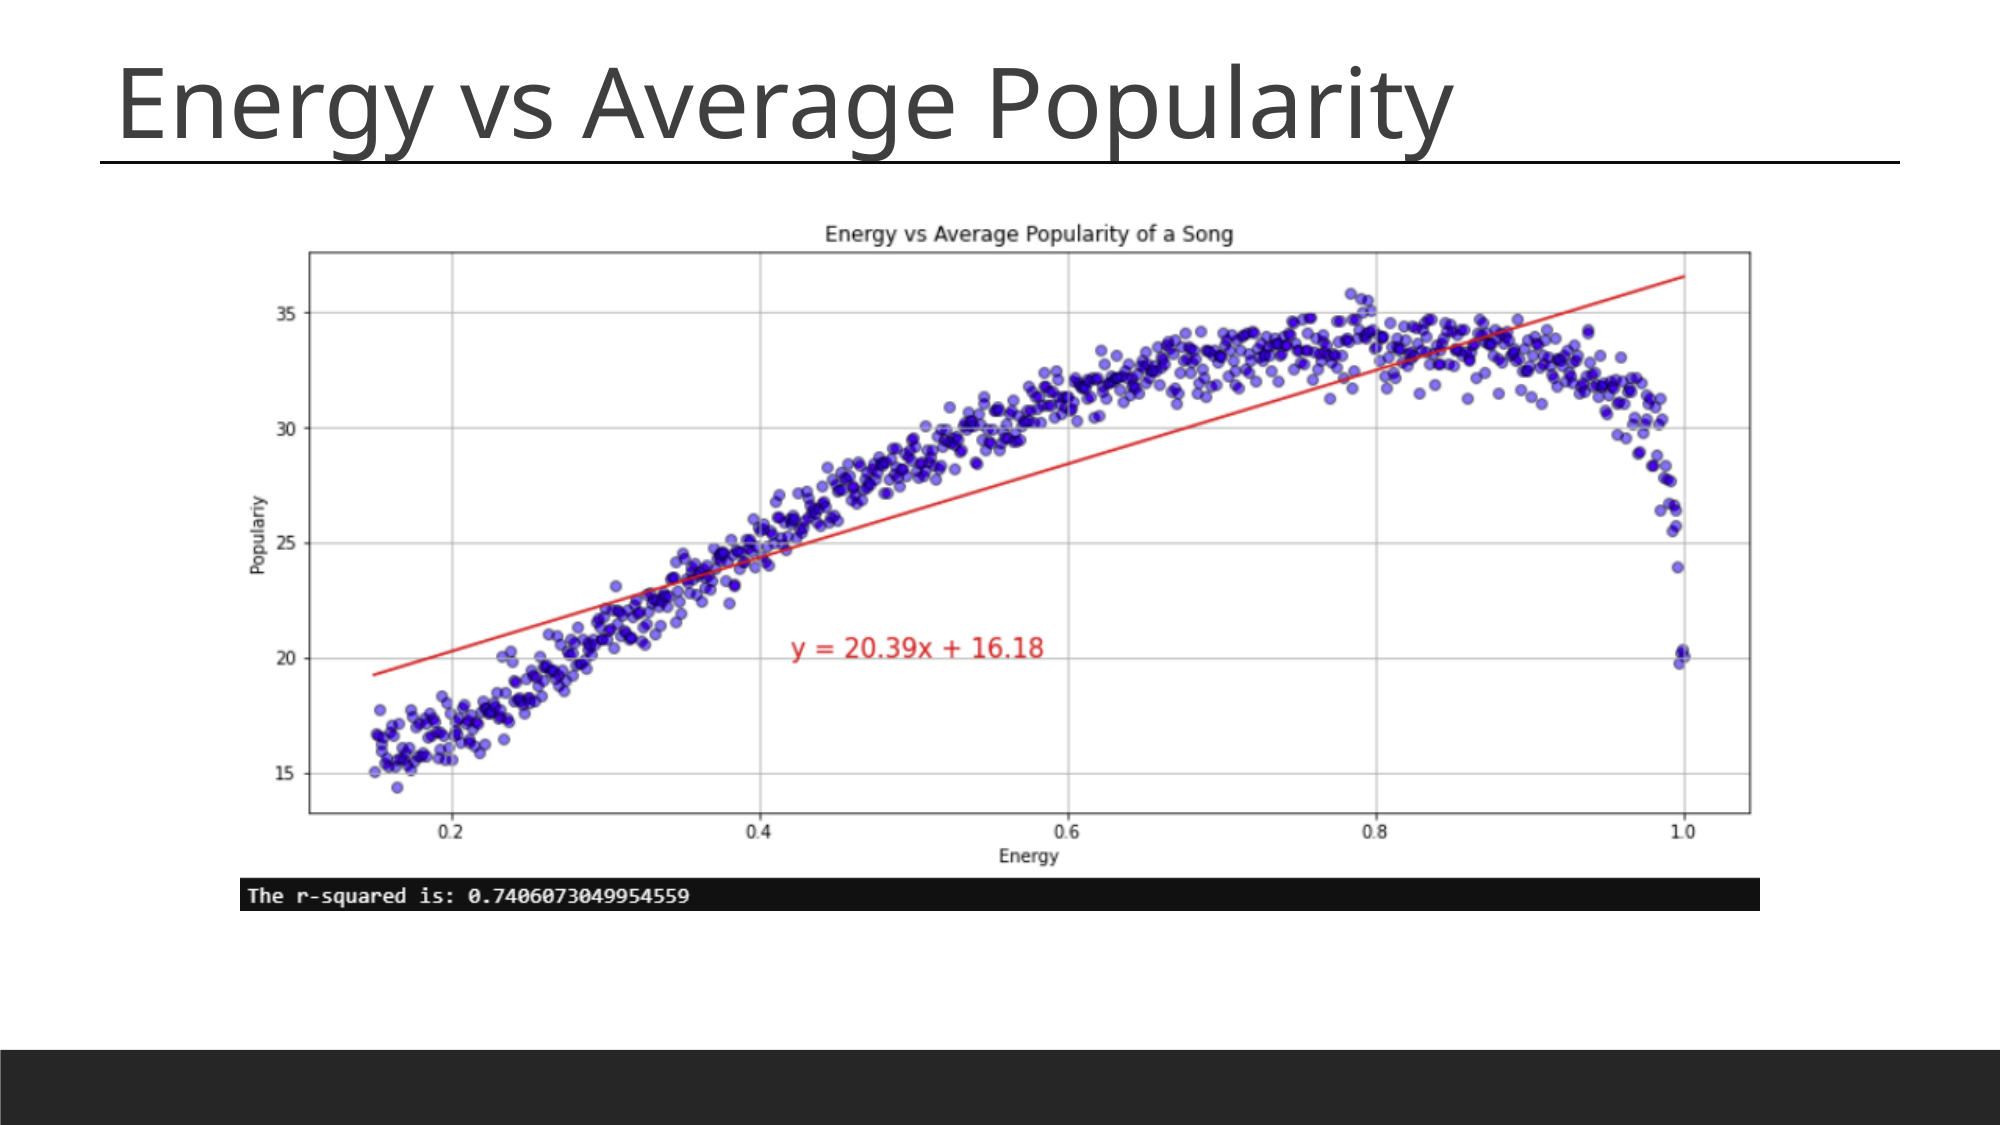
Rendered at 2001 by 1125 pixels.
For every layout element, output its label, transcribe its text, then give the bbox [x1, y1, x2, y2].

text_box [26, 162, 1927, 866]
text_box Energy vs Average Popularity [99, 46, 1900, 161]
picture [240, 213, 1760, 912]
